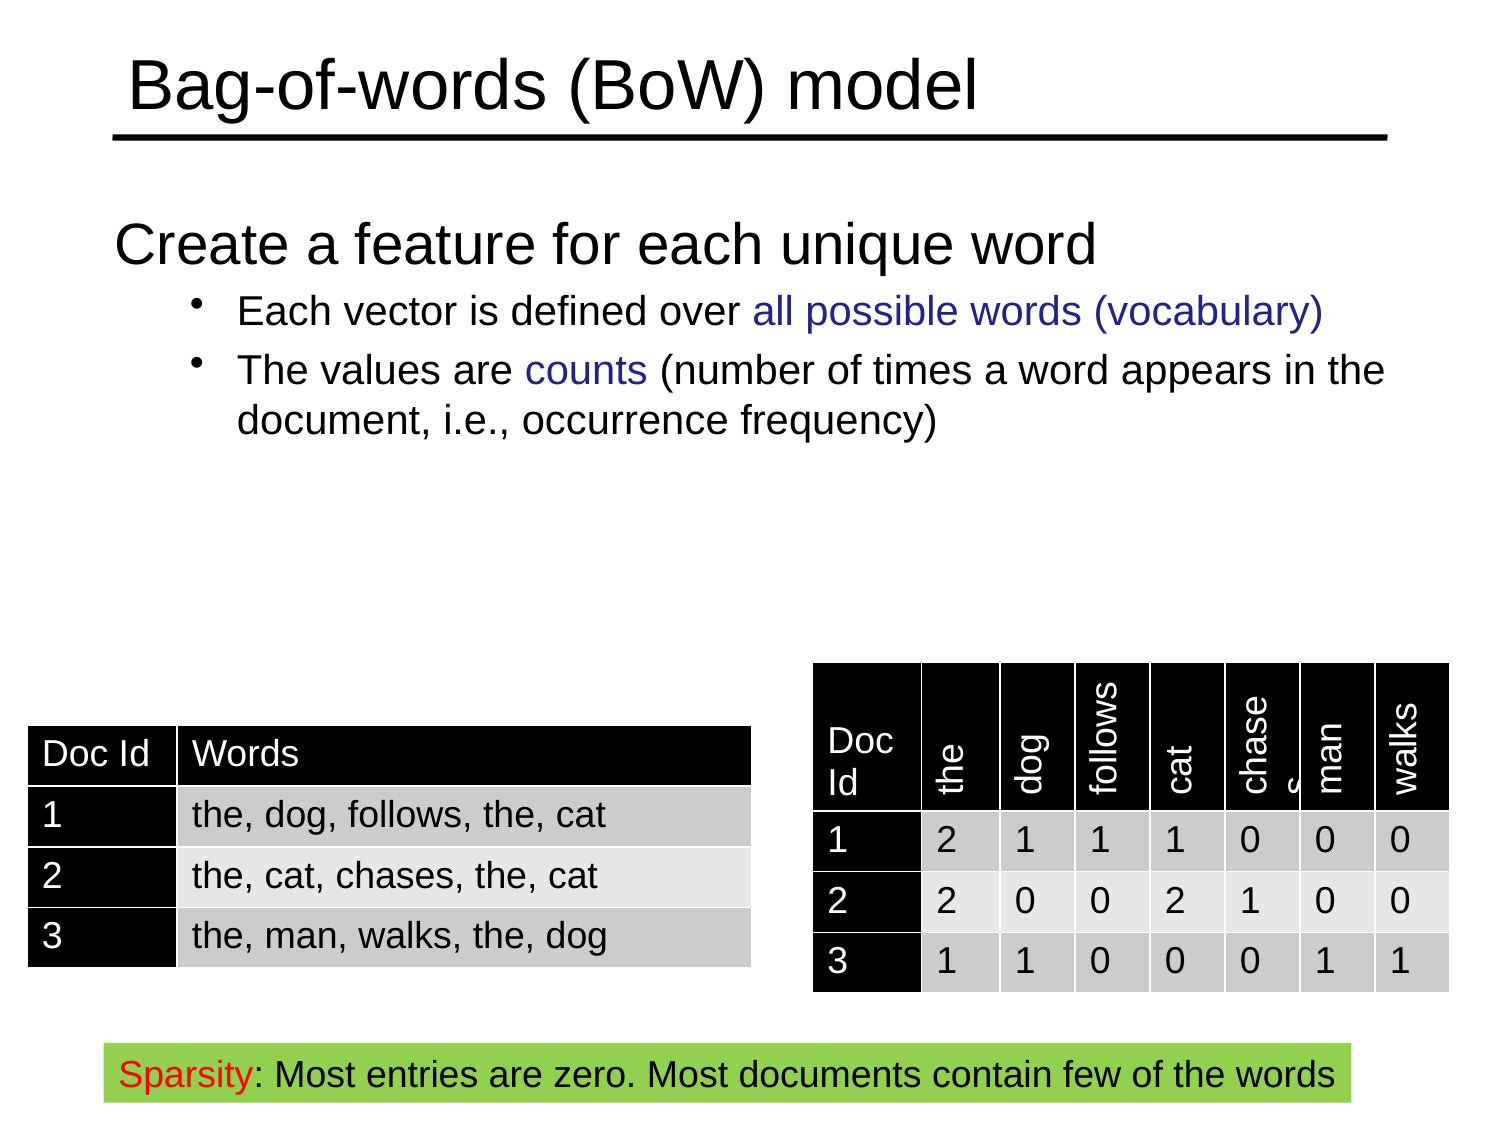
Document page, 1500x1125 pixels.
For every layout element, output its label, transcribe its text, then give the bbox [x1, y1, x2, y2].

table_cell 1 [1151, 812, 1224, 871]
title Bag-of-words (BoW) model [112, 12, 1388, 151]
table_header walks [1376, 663, 1449, 810]
table_header chases [1226, 663, 1299, 810]
list Create a feature for each unique word Each vector is defined over all possible words (vocabulary) The values are counts (number of times a word appears in the document, i.e., occurrence frequency) [99, 197, 1413, 999]
table_cell 0 [1301, 812, 1374, 871]
table_cell 0 [1076, 872, 1149, 932]
table_cell 2 [28, 848, 176, 907]
table_header Doc Id [28, 726, 176, 785]
table_cell 2 [922, 812, 999, 871]
table_cell 1 [1301, 933, 1374, 992]
table_cell the, cat, chases, the, cat [178, 848, 751, 907]
text_box Sparsity: Most entries are zero. Most documents contain few of the words [103, 1042, 1352, 1103]
table_cell 0 [1376, 872, 1449, 932]
table_header Doc Id [813, 663, 921, 810]
table_header dog [1001, 663, 1074, 810]
table_cell 3 [813, 933, 921, 992]
table_cell 0 [1226, 933, 1299, 992]
table_header man [1301, 663, 1374, 810]
table_cell 1 [1076, 812, 1149, 871]
table_cell 0 [1376, 812, 1449, 871]
table_cell 1 [28, 787, 176, 846]
table_header Words [178, 726, 751, 785]
table_header follows [1076, 663, 1149, 810]
table_cell 1 [1226, 872, 1299, 932]
table_cell 1 [813, 812, 921, 871]
table_cell 3 [28, 908, 176, 967]
table_cell 0 [1151, 933, 1224, 992]
table_cell 0 [1226, 812, 1299, 871]
table_cell 2 [1151, 872, 1224, 932]
table_cell the, man, walks, the, dog [178, 908, 751, 967]
table_cell 2 [922, 872, 999, 932]
table_cell the, dog, follows, the, cat [178, 787, 751, 846]
table_cell 1 [1001, 812, 1074, 871]
table_cell 0 [1001, 872, 1074, 932]
table_header cat [1151, 663, 1224, 810]
table_cell 1 [1376, 933, 1449, 992]
table_header the [922, 663, 999, 810]
table_cell 1 [922, 933, 999, 992]
table_cell 0 [1076, 933, 1149, 992]
table_cell 0 [1301, 872, 1374, 932]
table_cell 1 [1001, 933, 1074, 992]
table_cell 2 [813, 872, 921, 932]
